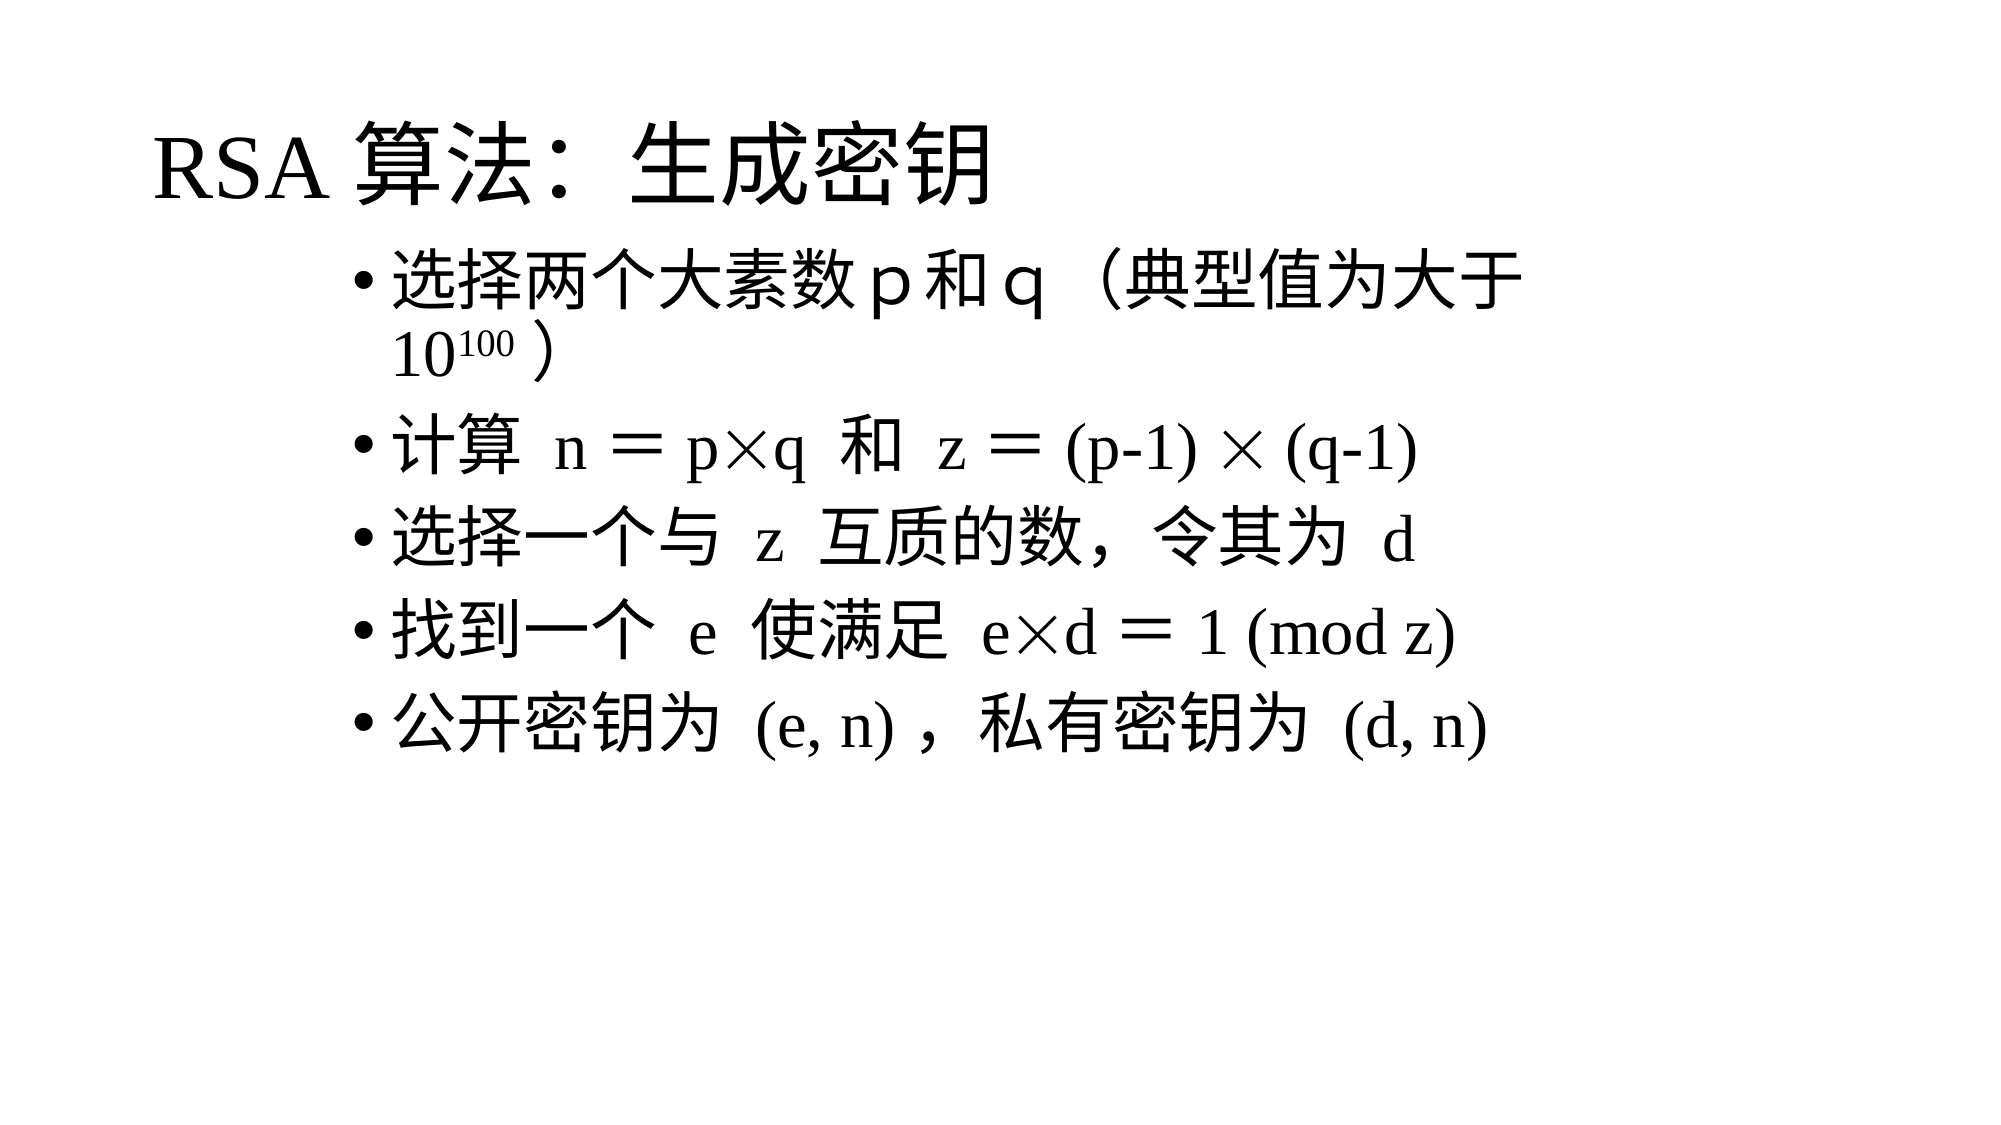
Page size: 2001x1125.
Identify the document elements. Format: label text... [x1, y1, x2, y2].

title RSA算法：生成密钥 [137, 59, 1863, 278]
list 选择两个大素数ｐ和ｑ（典型值为大于10100） 计算 n＝pq 和 z＝(p-1)  (q-1) 选择一个与 z 互质的数，令其为 d 找到一个 e 使满足 ed＝1 (mod z) 公开密钥为 (e, n)，私有密钥为 (d, n) [337, 239, 1657, 1011]
